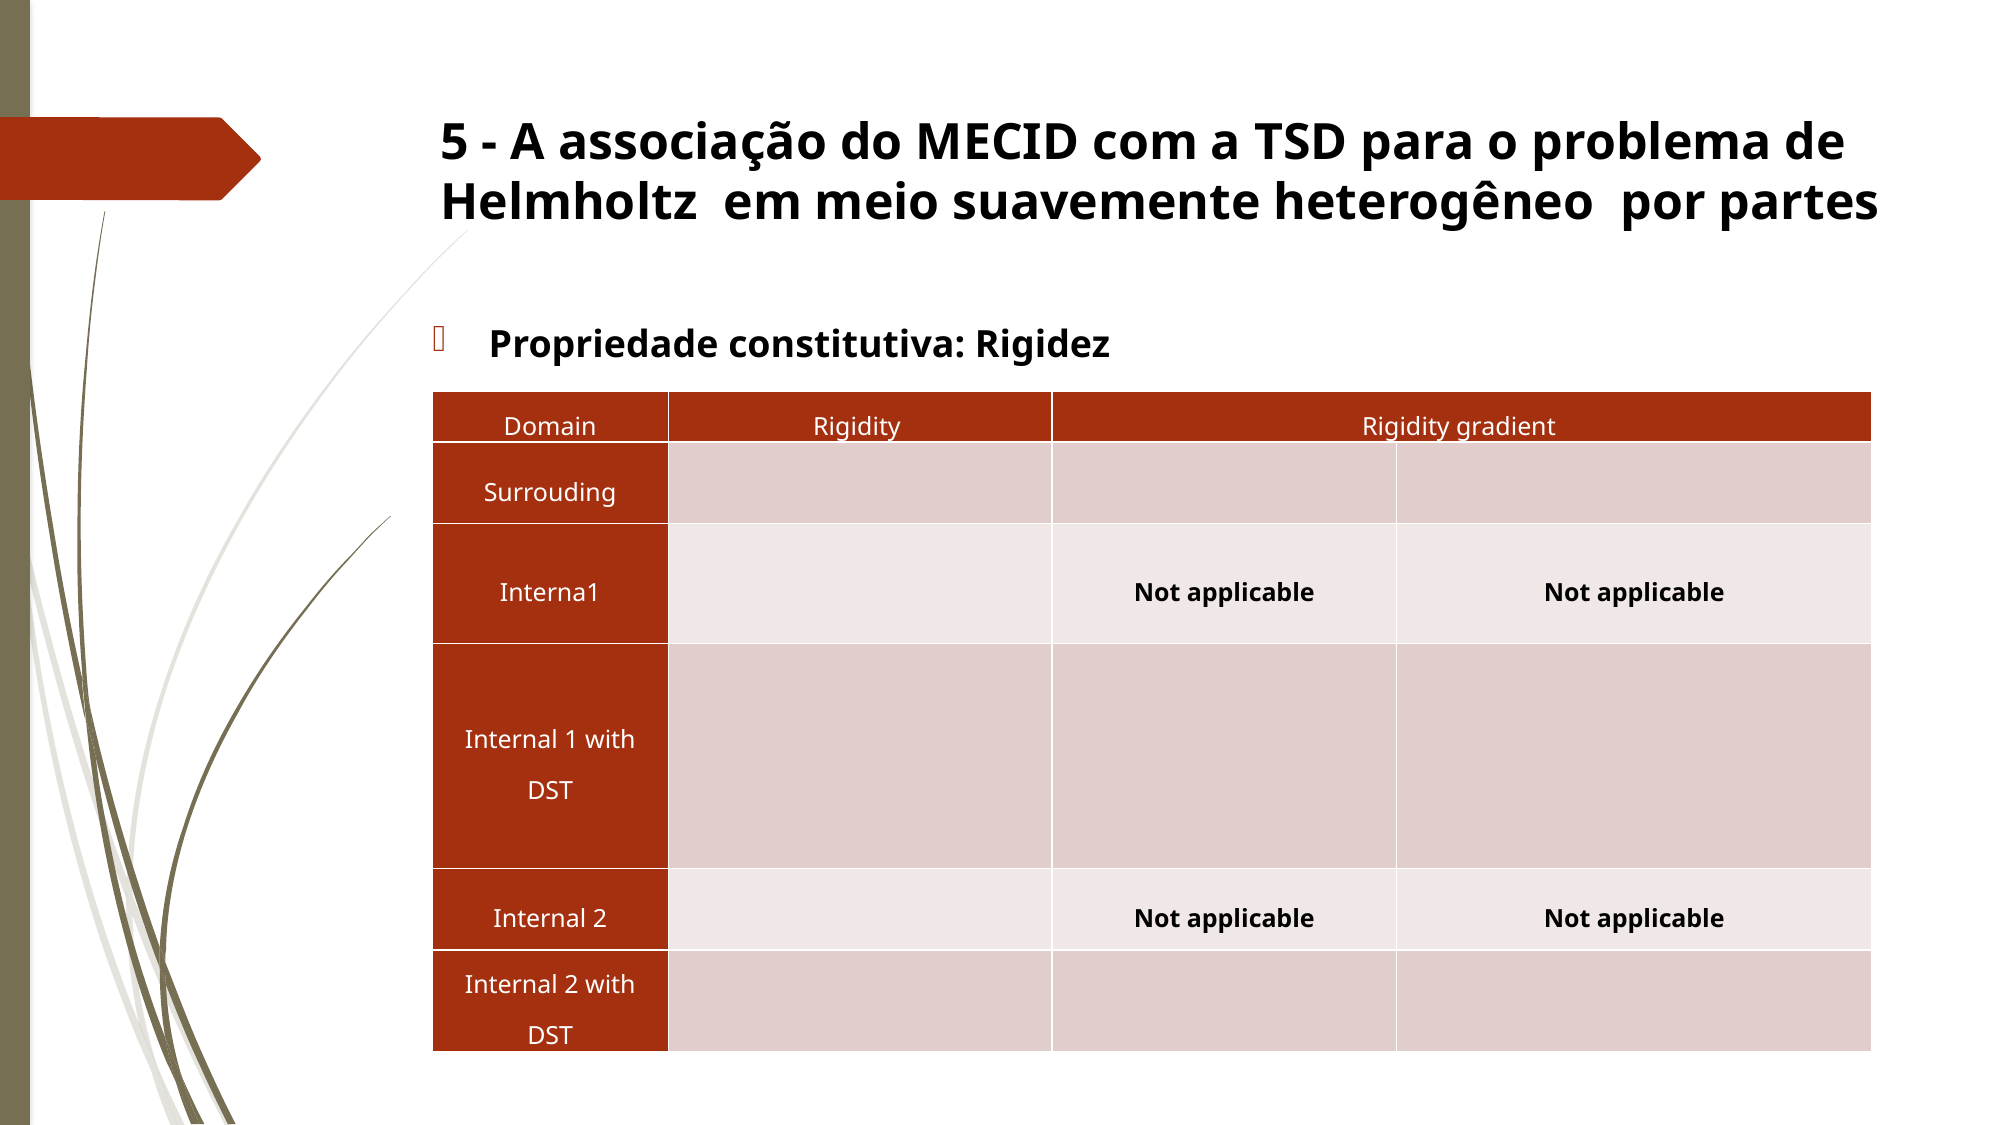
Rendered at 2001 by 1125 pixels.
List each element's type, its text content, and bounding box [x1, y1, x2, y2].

list Propriedade constitutiva: Rigidez [417, 312, 1888, 1081]
title 5 - A associação do MECID com a TSD para o problema de Helmholtz em meio suavemente heterogêneo por partes [425, 102, 1960, 313]
